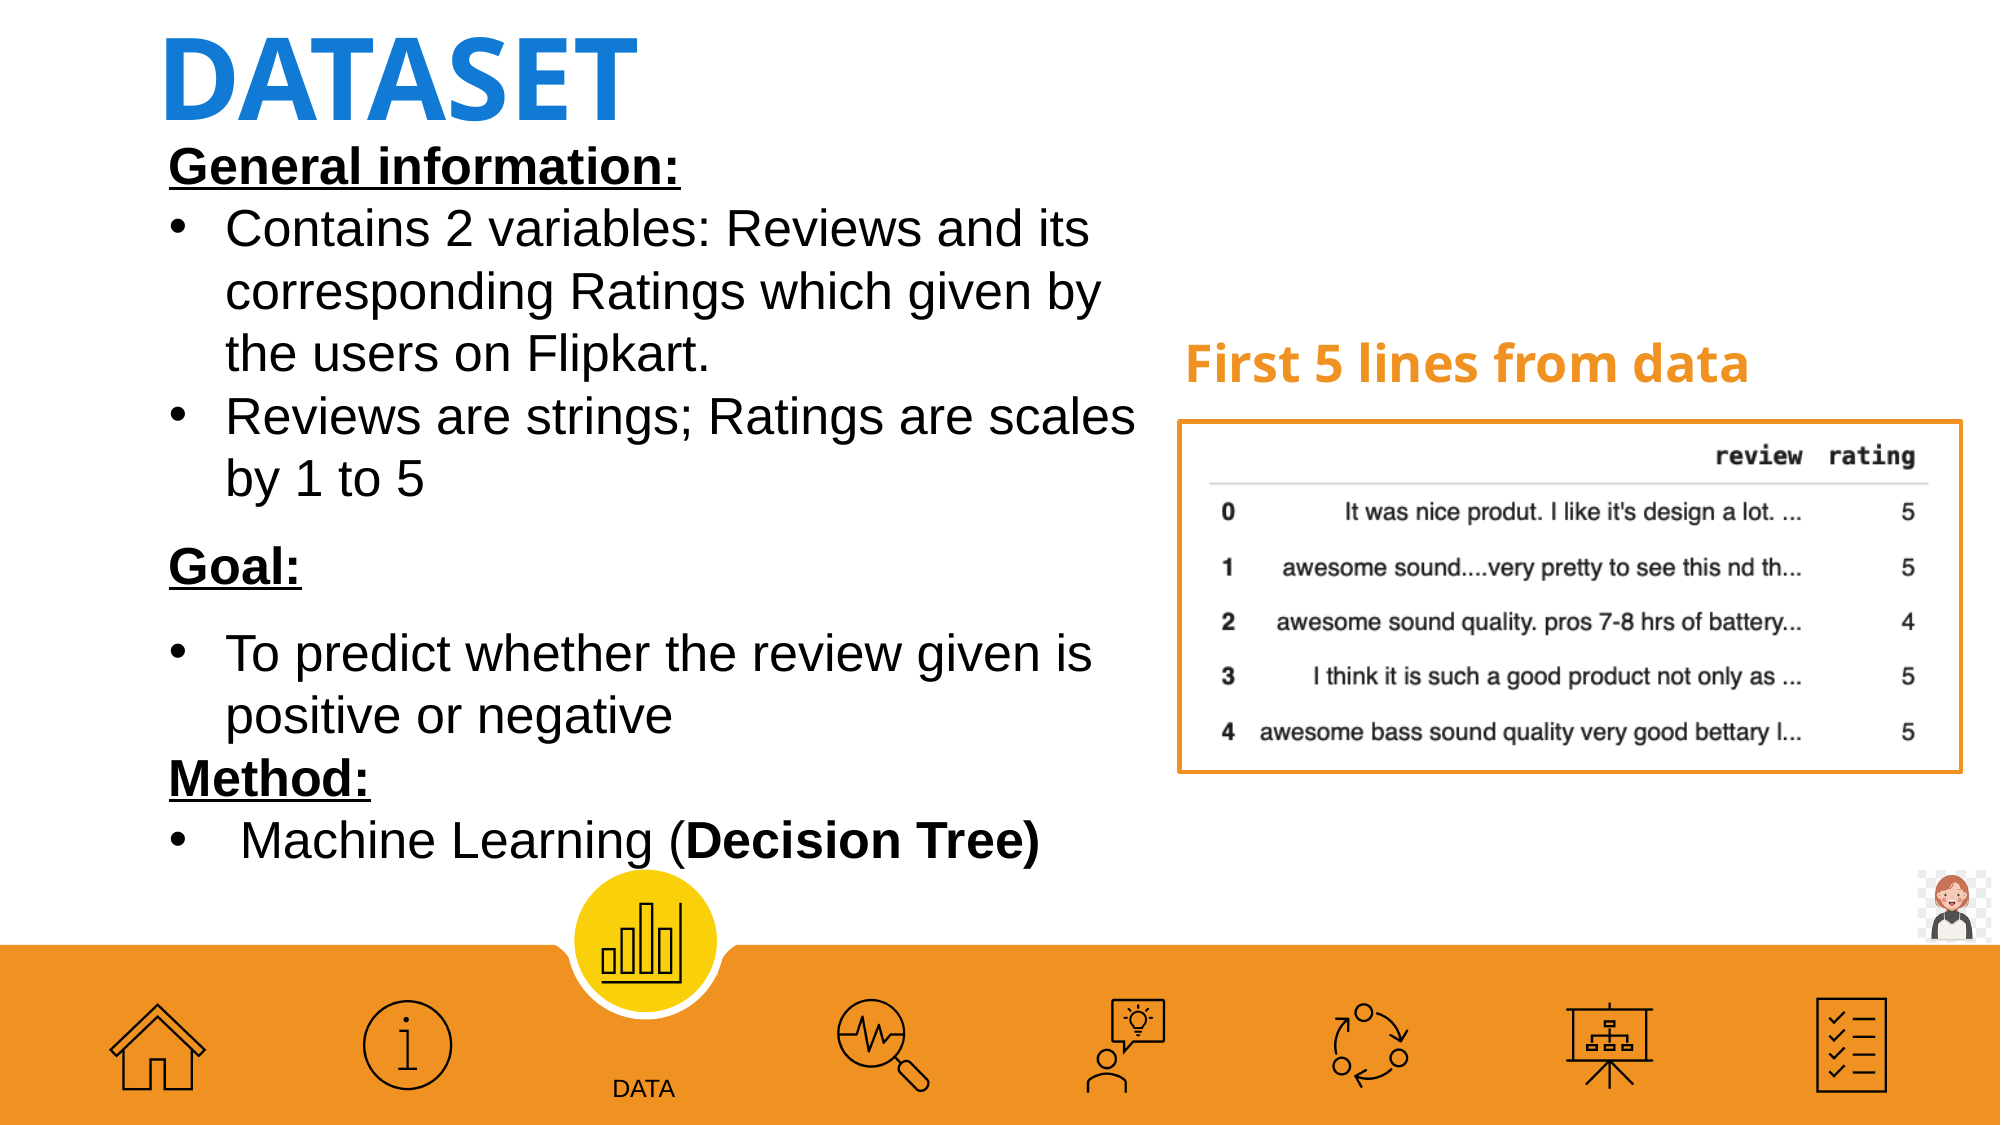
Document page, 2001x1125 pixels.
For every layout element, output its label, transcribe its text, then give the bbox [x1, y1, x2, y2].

text_box [0, 943, 2000, 1125]
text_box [1766, 988, 1950, 1125]
picture [1181, 423, 1960, 771]
text_box First 5 lines from data [1169, 323, 2000, 401]
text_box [584, 886, 701, 1111]
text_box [537, 865, 755, 1017]
picture [1917, 869, 1992, 944]
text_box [1033, 988, 1218, 1125]
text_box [350, 988, 466, 1125]
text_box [1278, 988, 1462, 1125]
text_box DATASET [141, 0, 1244, 151]
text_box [1514, 988, 1698, 1125]
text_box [789, 988, 973, 1125]
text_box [100, 988, 215, 1125]
text_box General information: Contains 2 variables: Reviews and its corresponding Ratings which given by the users on Flipkart. Reviews are strings; Ratings are scales by 1 to 5 Goal: To predict whether the review given is positive or negative Method: Machine Learning (Decision Tree) [154, 151, 1164, 877]
